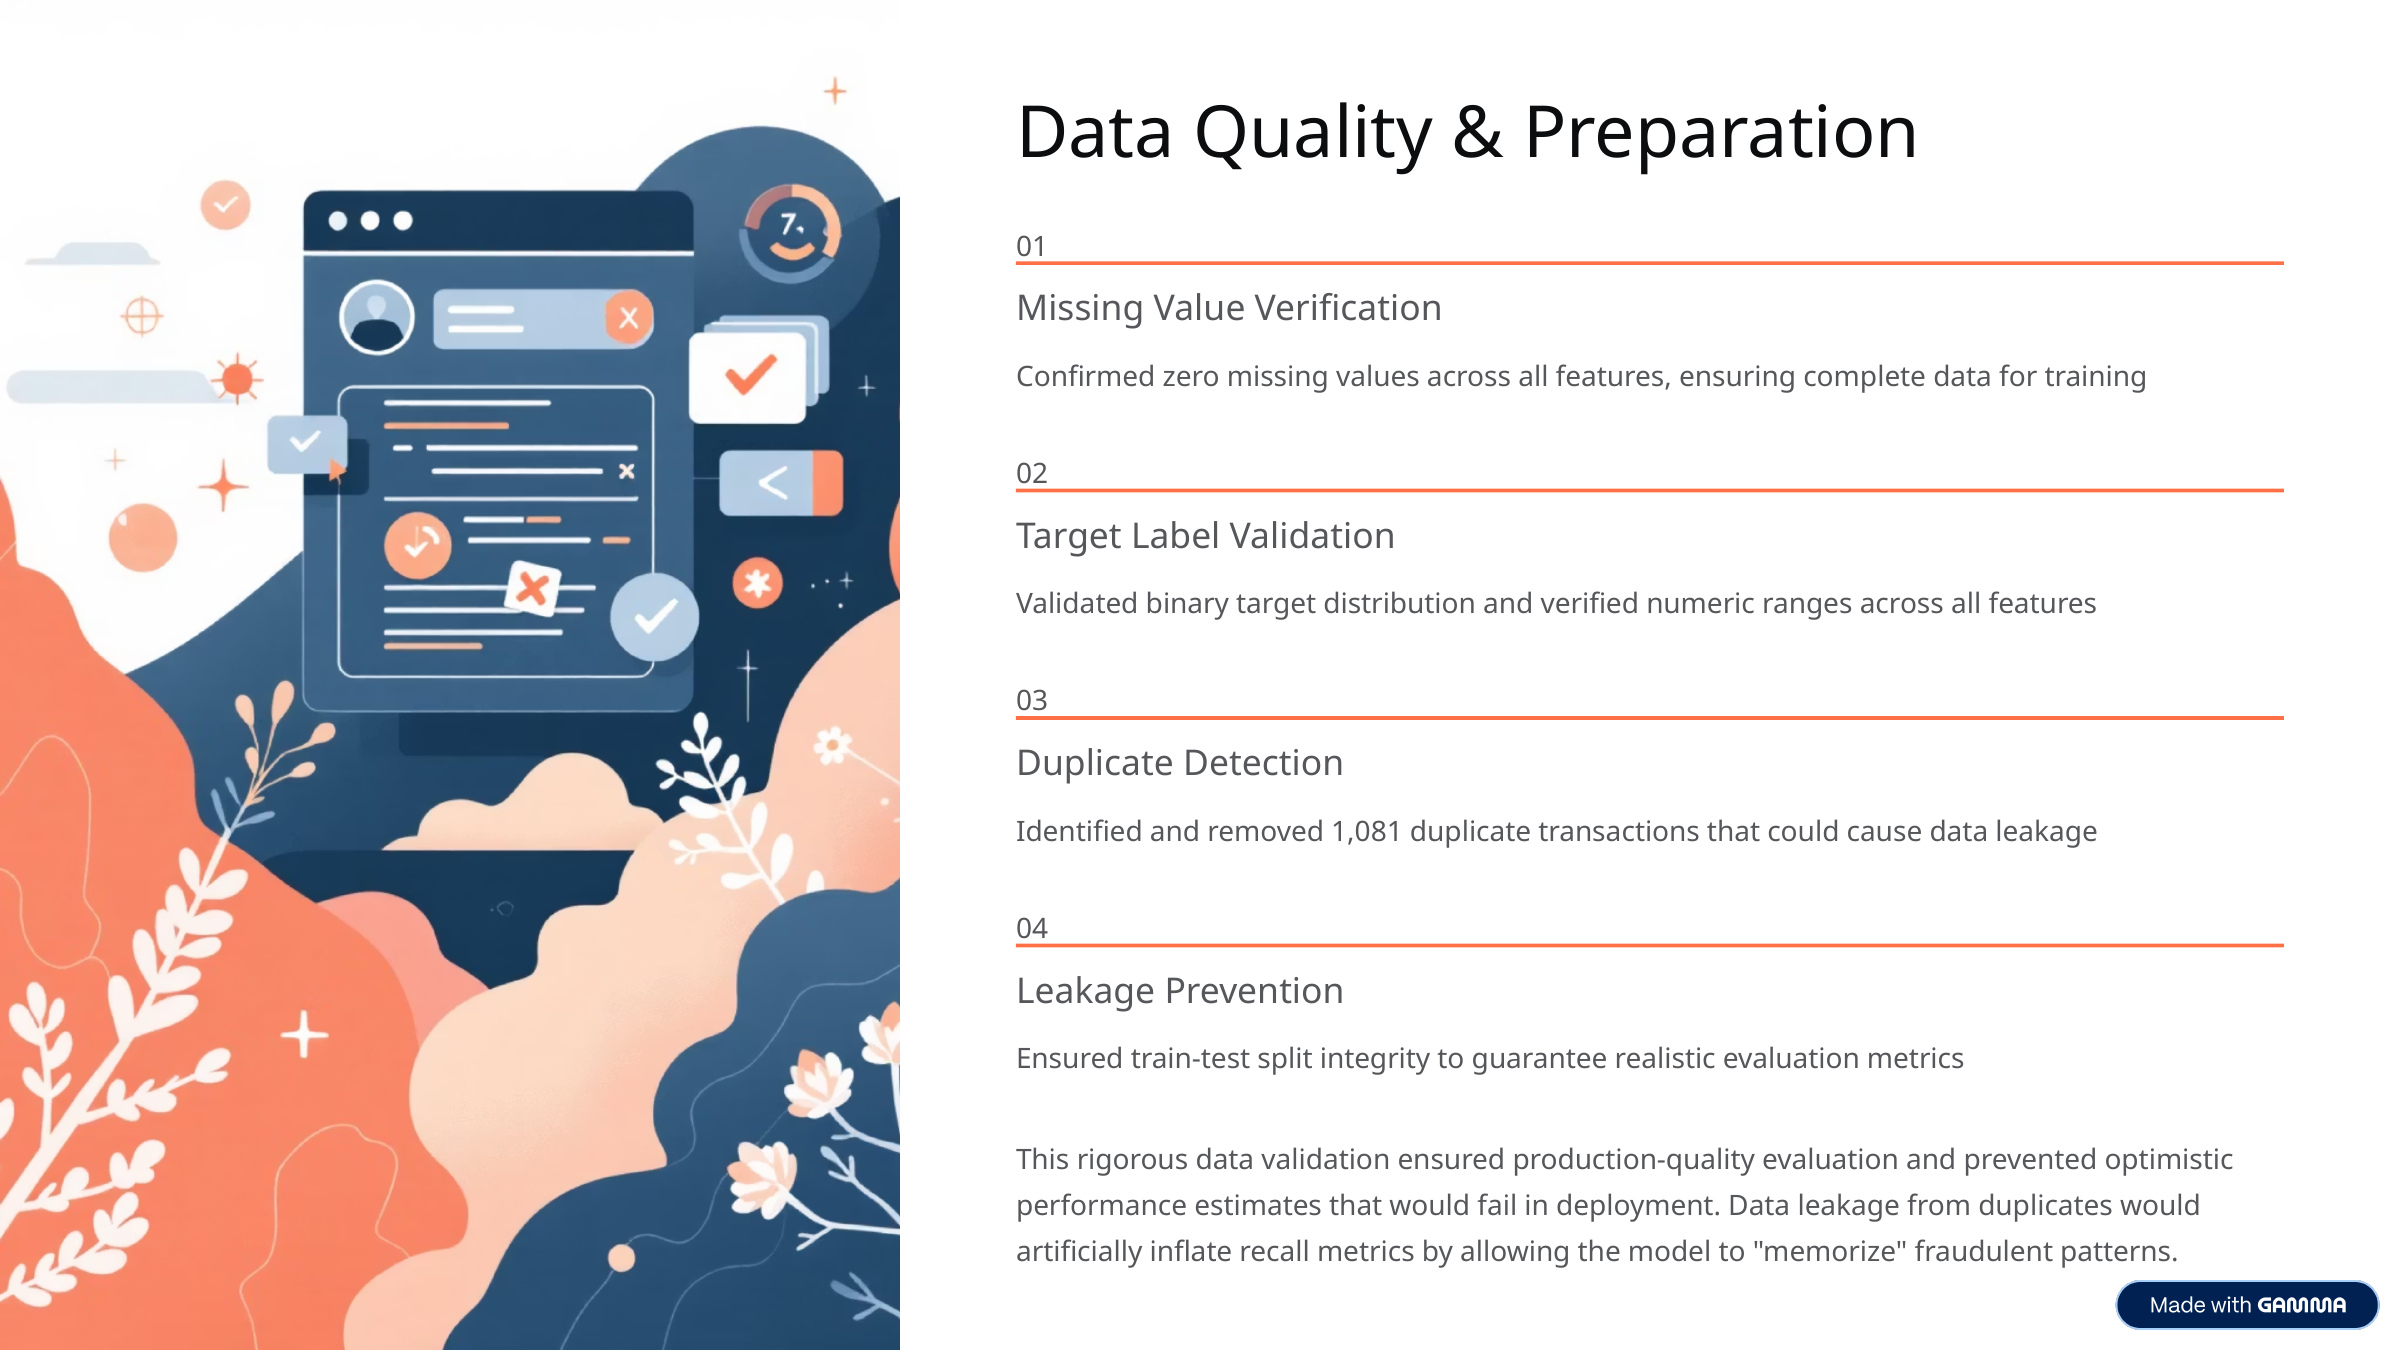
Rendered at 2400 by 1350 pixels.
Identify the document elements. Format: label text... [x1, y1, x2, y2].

text_box Duplicate Detection [1015, 738, 1379, 784]
text_box Ensured train-test split integrity to guarantee realistic evaluation metrics [1015, 1028, 2284, 1075]
text_box Target Label Validation [1016, 510, 1407, 557]
text_box Data Quality & Preparation [1015, 81, 1918, 173]
text_box Missing Value Verification [1015, 283, 1458, 329]
text_box [1015, 261, 2284, 265]
picture [0, 0, 900, 1350]
text_box Validated binary target distribution and verified numeric ranges across all features [1015, 573, 2284, 620]
text_box This rigorous data validation ensured production-quality evaluation and prevented optimistic performance estimates that would fail in deployment. Data leakage from duplicates would artificially inflate recall metrics by allowing the model to "memorize" fraudulent patterns. [1015, 1129, 2284, 1269]
text_box Leakage Prevention [1015, 965, 1379, 1011]
text_box 03 [1016, 670, 1045, 707]
text_box [1015, 488, 2284, 493]
text_box 04 [1016, 898, 1045, 935]
text_box [1015, 943, 2284, 948]
text_box Identified and removed 1,081 duplicate transactions that could cause data leakage [1015, 800, 2284, 848]
text_box Confirmed zero missing values across all features, ensuring complete data for training [1015, 346, 2284, 393]
text_box 01 [1016, 215, 1045, 252]
text_box 02 [1016, 443, 1045, 480]
picture [2106, 1271, 2389, 1339]
text_box [1015, 716, 2284, 720]
